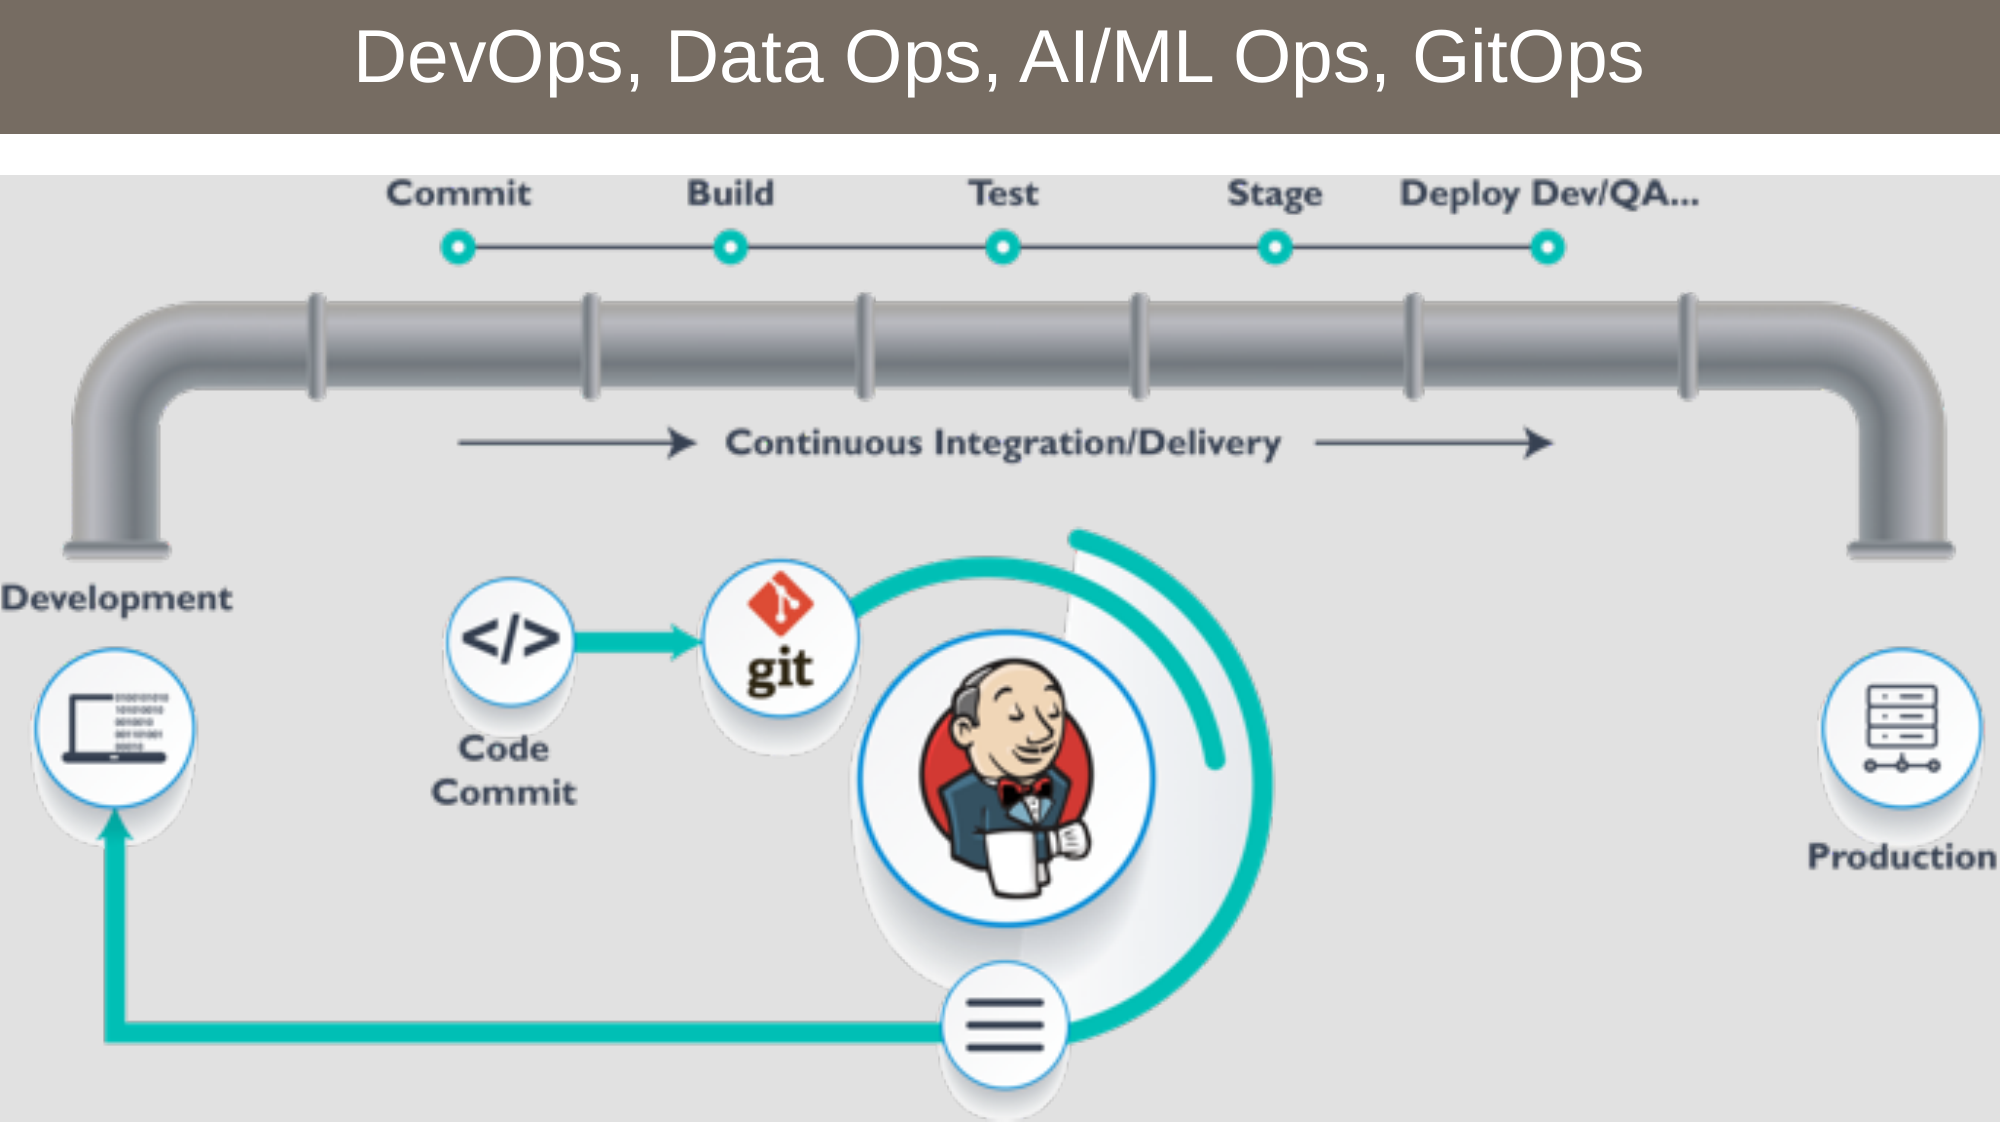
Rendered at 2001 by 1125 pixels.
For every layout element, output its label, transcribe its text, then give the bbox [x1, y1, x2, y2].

picture [0, 174, 2000, 1122]
title DevOps, Data Ops, AI/ML Ops, GitOps [68, 3, 1932, 129]
